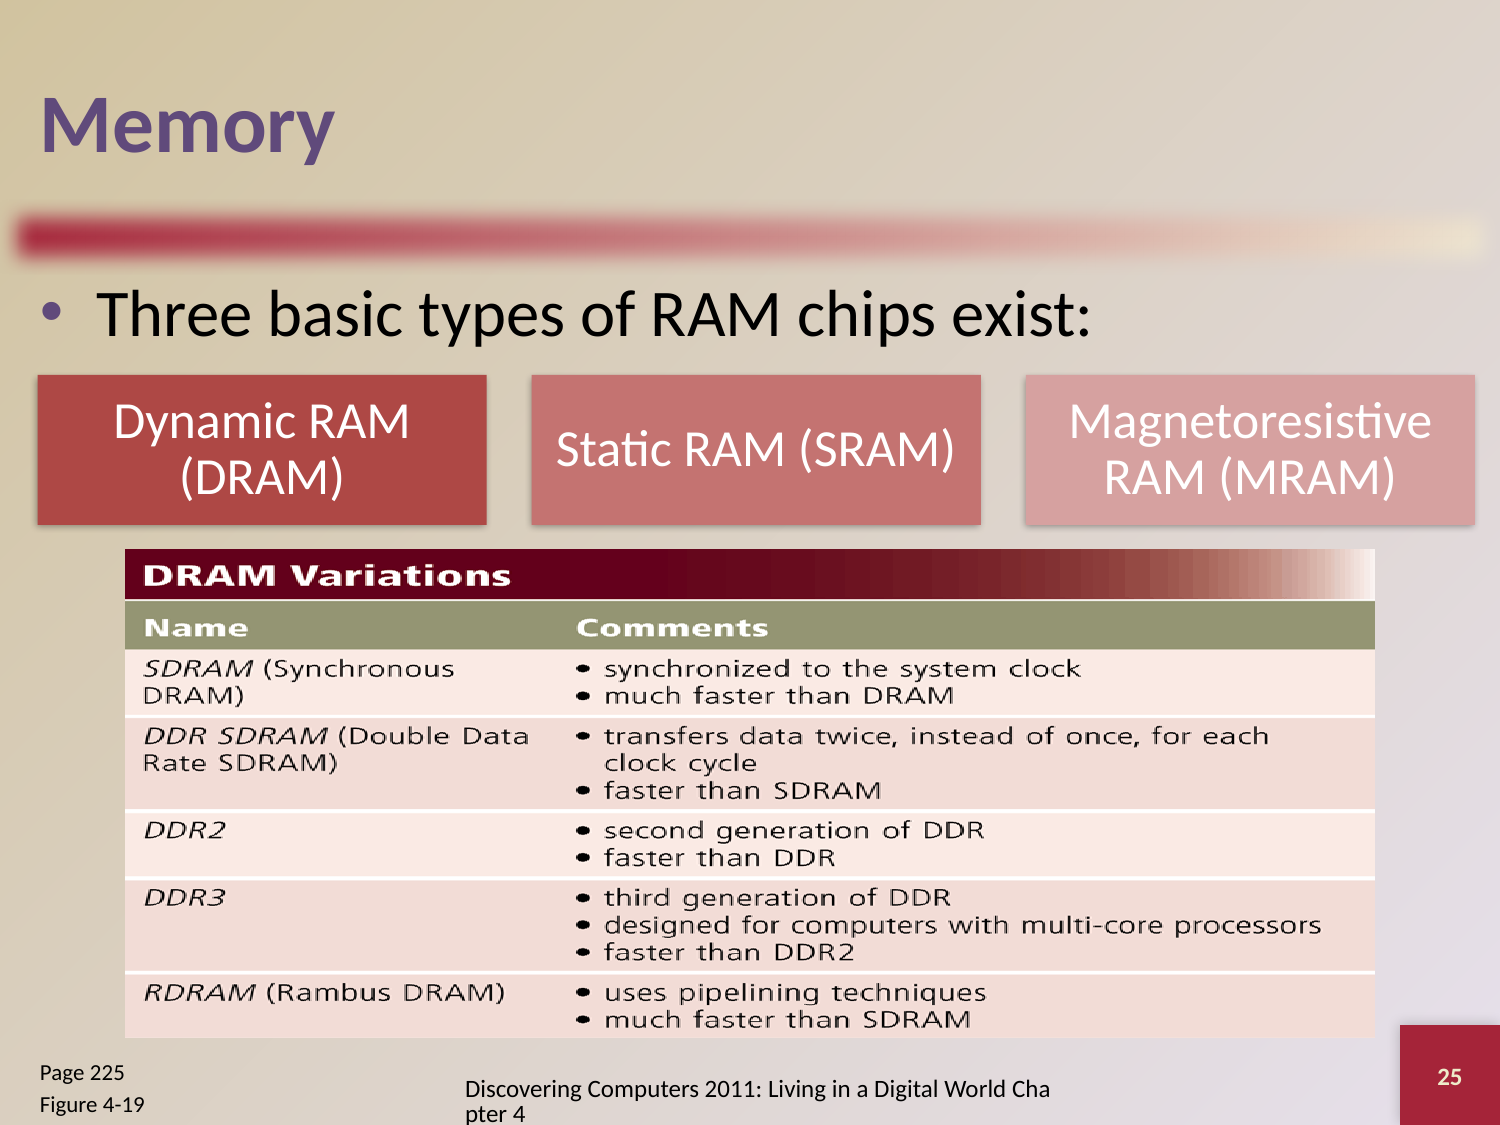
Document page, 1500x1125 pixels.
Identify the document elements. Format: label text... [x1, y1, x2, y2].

list Page 225 Figure 4-19 [24, 1050, 300, 1125]
footer Discovering Computers 2011: Living in a Digital World Chapter 4 [450, 1050, 1075, 1125]
picture [124, 549, 1376, 1038]
title Memory [24, 24, 1475, 213]
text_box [37, 349, 1476, 551]
list Three basic types of RAM chips exist: [24, 262, 1475, 1025]
slide_number 25 [1400, 1025, 1500, 1125]
